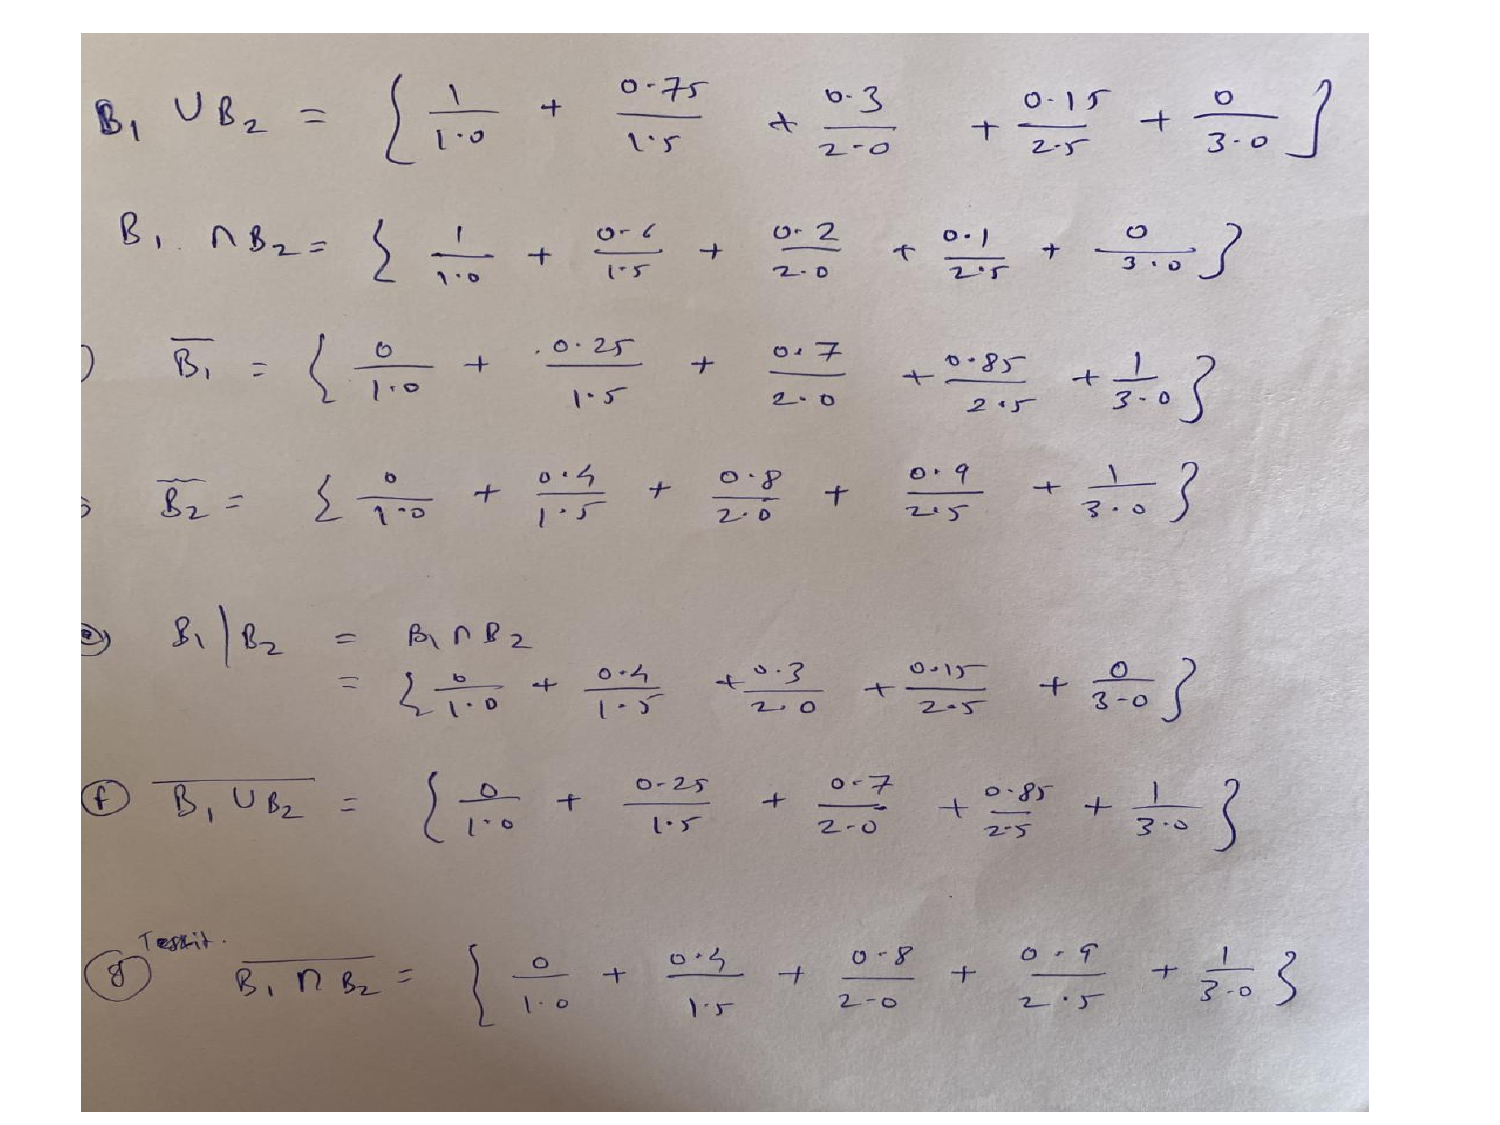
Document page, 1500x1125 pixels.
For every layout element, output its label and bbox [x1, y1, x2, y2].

picture [81, 32, 1369, 1112]
